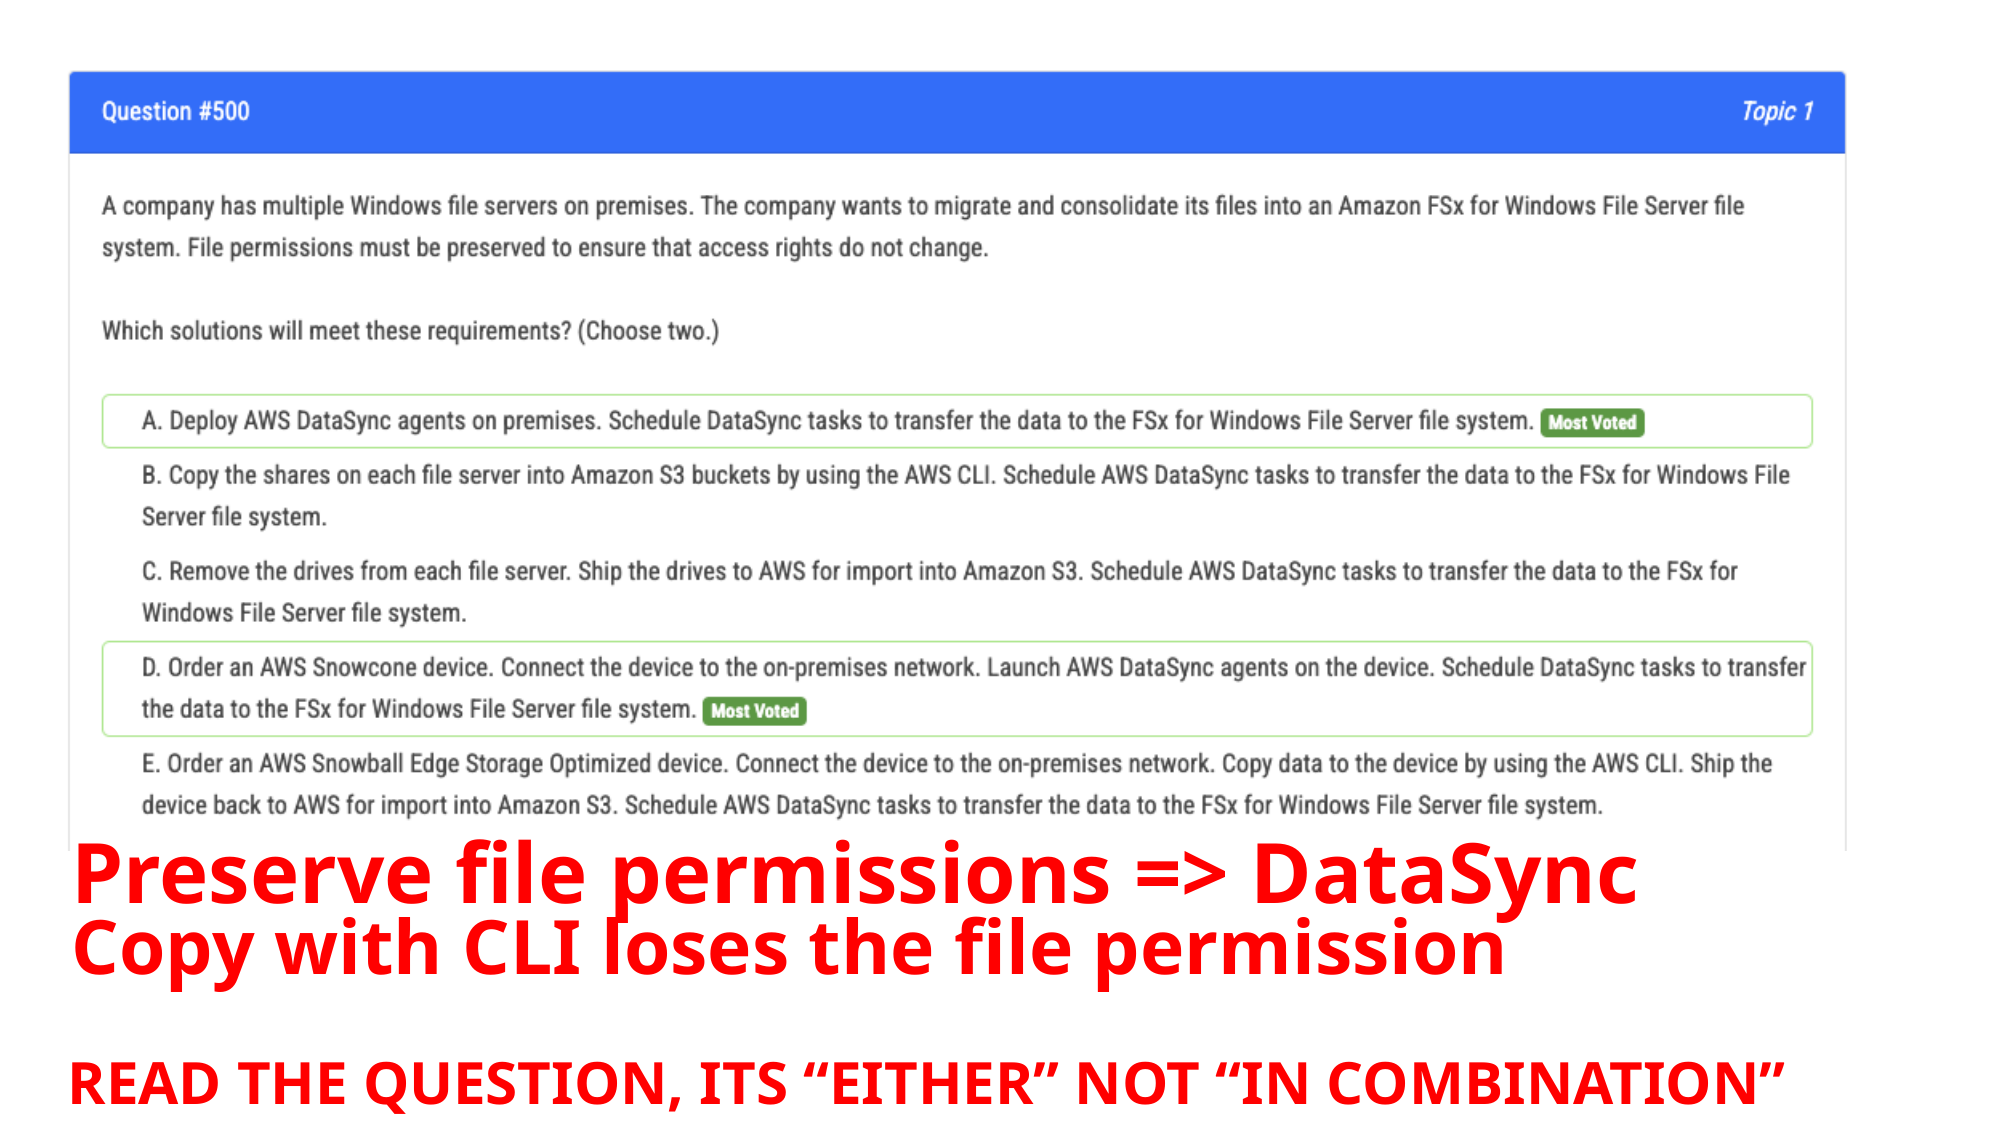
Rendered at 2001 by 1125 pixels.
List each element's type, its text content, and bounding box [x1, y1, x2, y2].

picture [29, 68, 1879, 852]
text_box Copy with CLI loses the file permission [57, 891, 1525, 997]
text_box READ THE QUESTION, ITS “EITHER” NOT “IN COMBINATION” [52, 1038, 1801, 1124]
text_box Preserve file permissions => DataSync [56, 852, 1655, 928]
